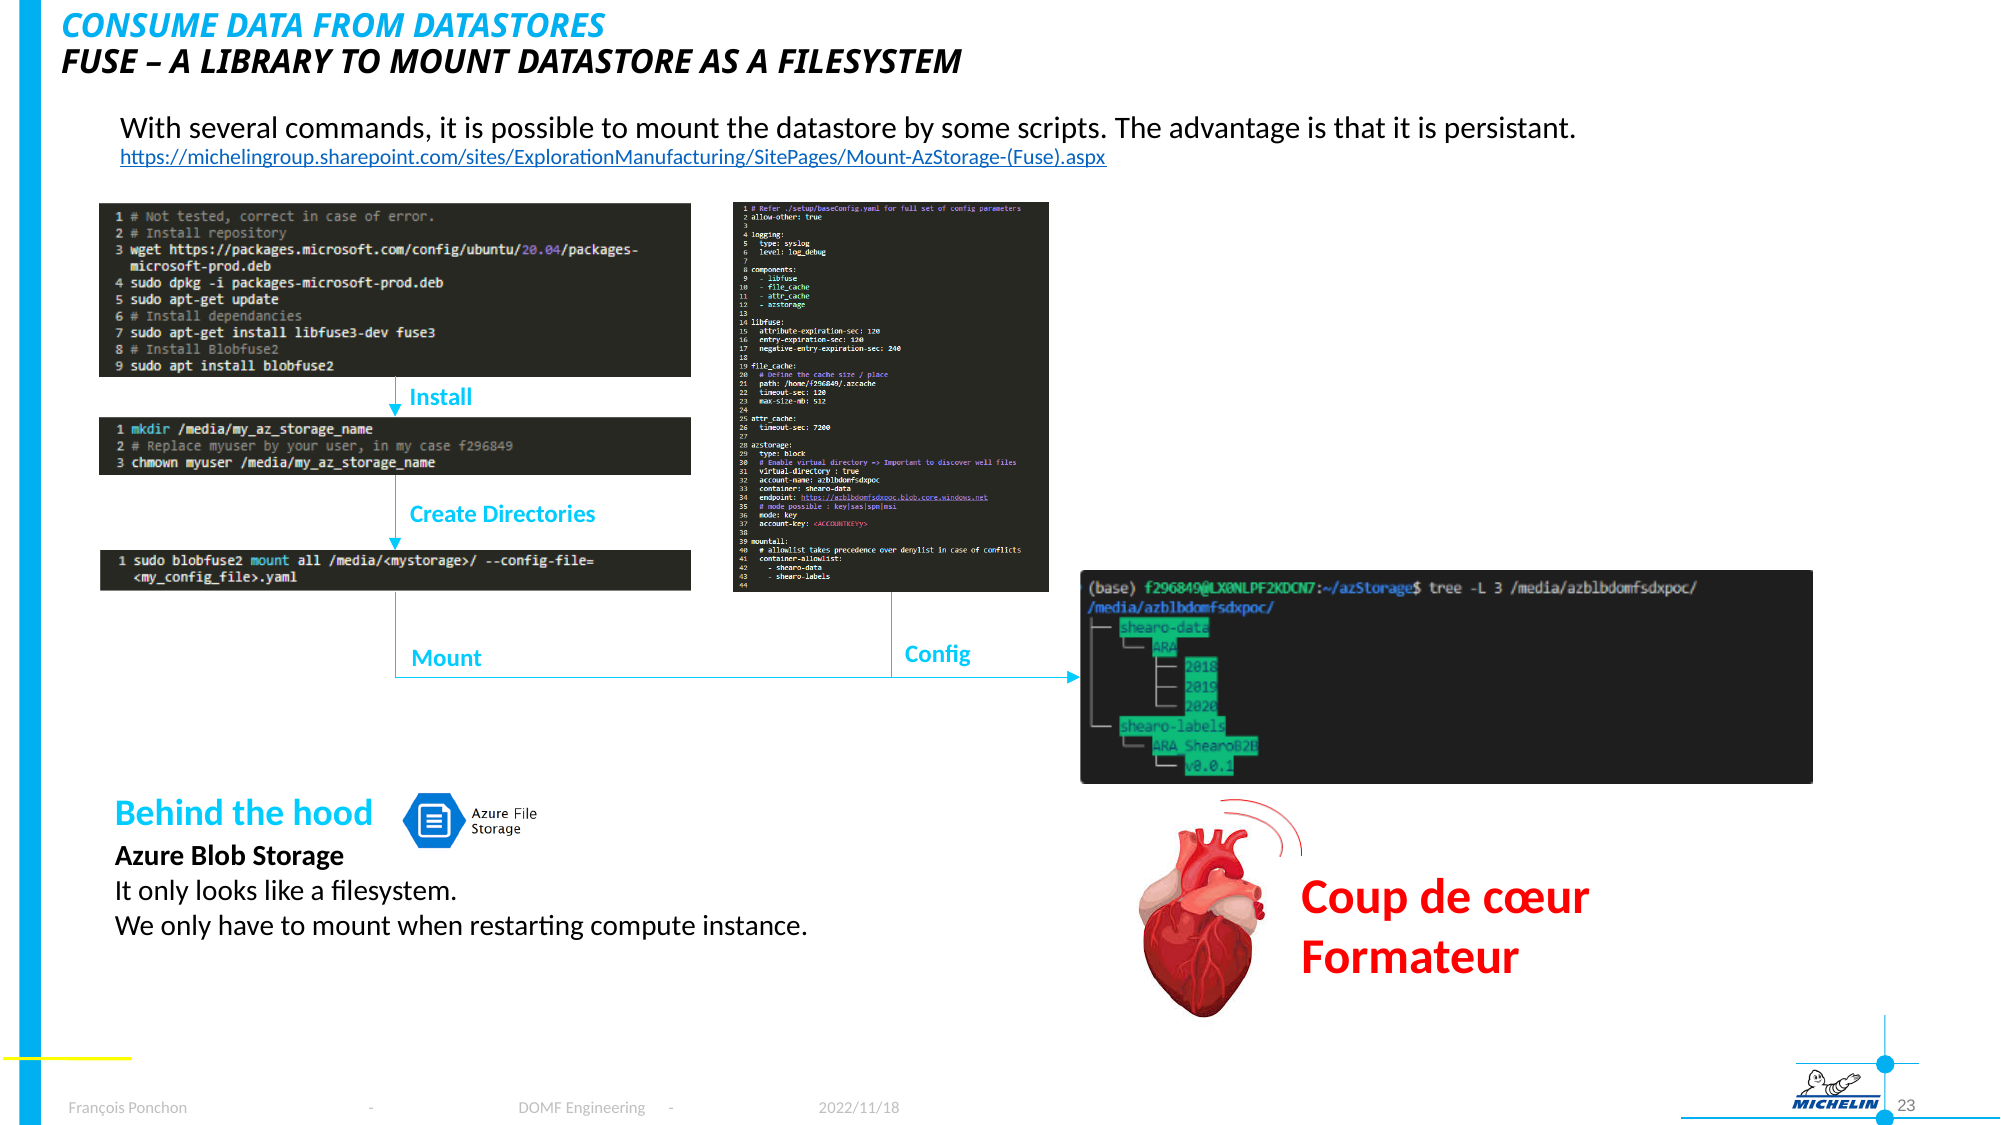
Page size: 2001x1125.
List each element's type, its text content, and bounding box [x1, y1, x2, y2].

picture [99, 416, 691, 475]
picture [99, 202, 691, 377]
title Consume data from datastores Fuse – A library to mount datastore as a filesystem [40, 0, 1900, 102]
text_box Azure Blob Storage It only looks like a filesystem. We only have to mount when restarting compute instance. [99, 829, 1089, 984]
text_box Create Directories [396, 489, 612, 535]
text_box Config [890, 630, 942, 675]
text_box Behind the hood [99, 780, 548, 829]
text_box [942, 540, 1029, 729]
picture [733, 201, 1049, 592]
picture [99, 550, 691, 592]
picture [394, 781, 548, 854]
picture [1079, 570, 1813, 784]
picture [1089, 794, 1306, 1033]
text_box Install [396, 377, 488, 416]
picture [1783, 1061, 1889, 1116]
list With several commands, it is possible to mount the datastore by some scripts. The advantage is that it is persistant. https://michelingroup.sharepoint.com/sites/ExplorationManufacturing/SitePages/Mount-AzStorage-(Fuse).aspx [99, 101, 2000, 864]
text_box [694, 292, 781, 977]
text_box Coup de cœur Formateur [1306, 856, 1606, 992]
text_box Mount [396, 634, 498, 680]
